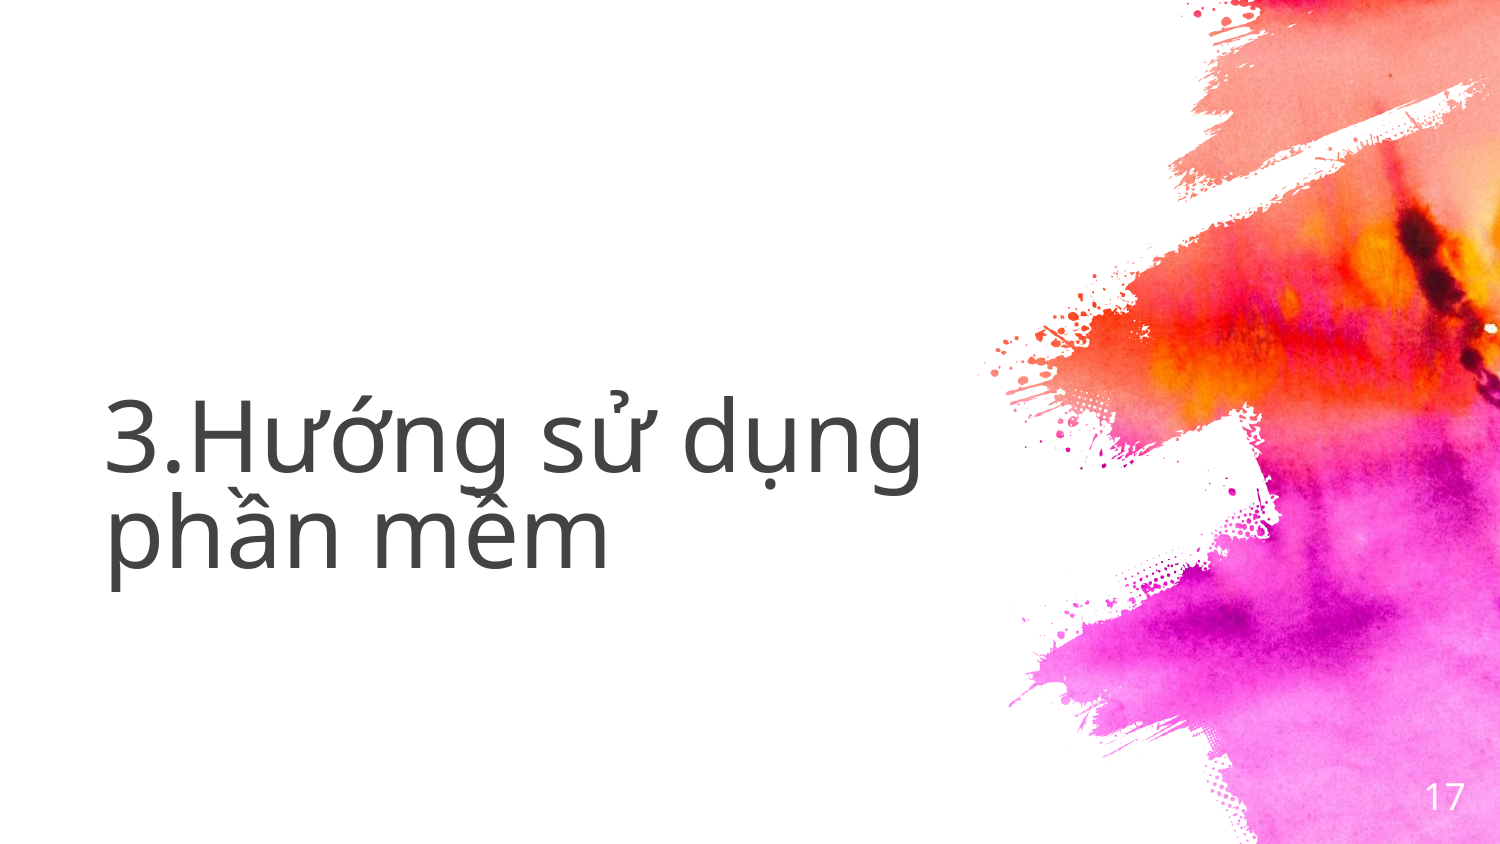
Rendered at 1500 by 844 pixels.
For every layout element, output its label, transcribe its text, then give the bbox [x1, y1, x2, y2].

picture [0, 0, 1500, 844]
title 3.Hướng sử dụng phần mềm [88, 461, 993, 603]
slide_number 17 [1391, 766, 1482, 832]
